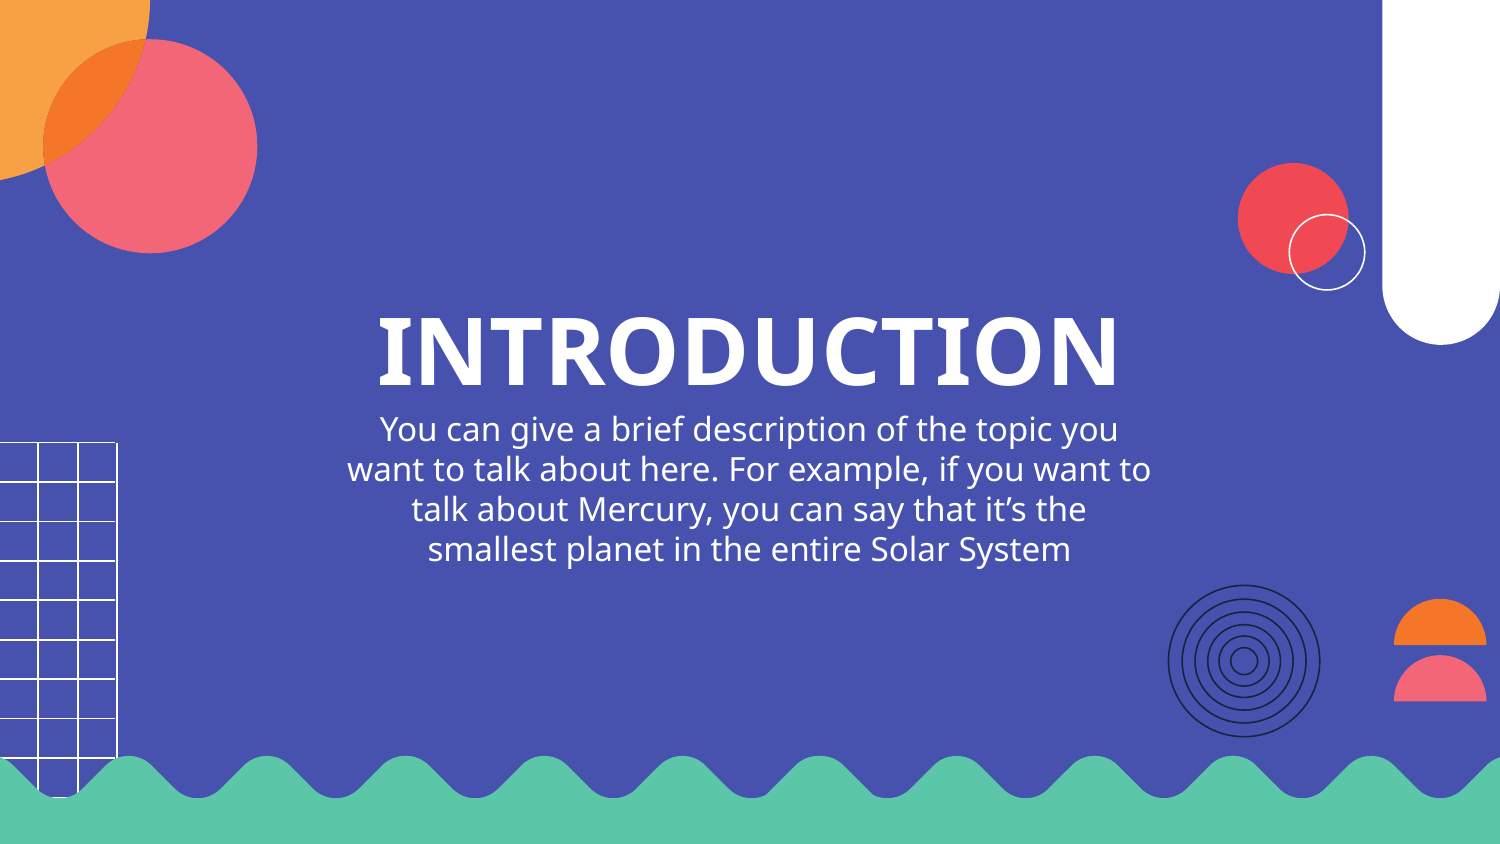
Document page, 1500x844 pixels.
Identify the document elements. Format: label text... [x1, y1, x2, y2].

text_box [43, 39, 146, 166]
text_box [1237, 162, 1349, 274]
title INTRODUCTION [331, 258, 1169, 393]
text_box [45, 39, 258, 254]
text_box [0, 0, 151, 181]
subtitle You can give a brief description of the topic you want to talk about here. For example, if you want to talk about Mercury, you can say that it’s the smallest planet in the entire Solar System [331, 393, 1169, 586]
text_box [1168, 585, 1321, 737]
